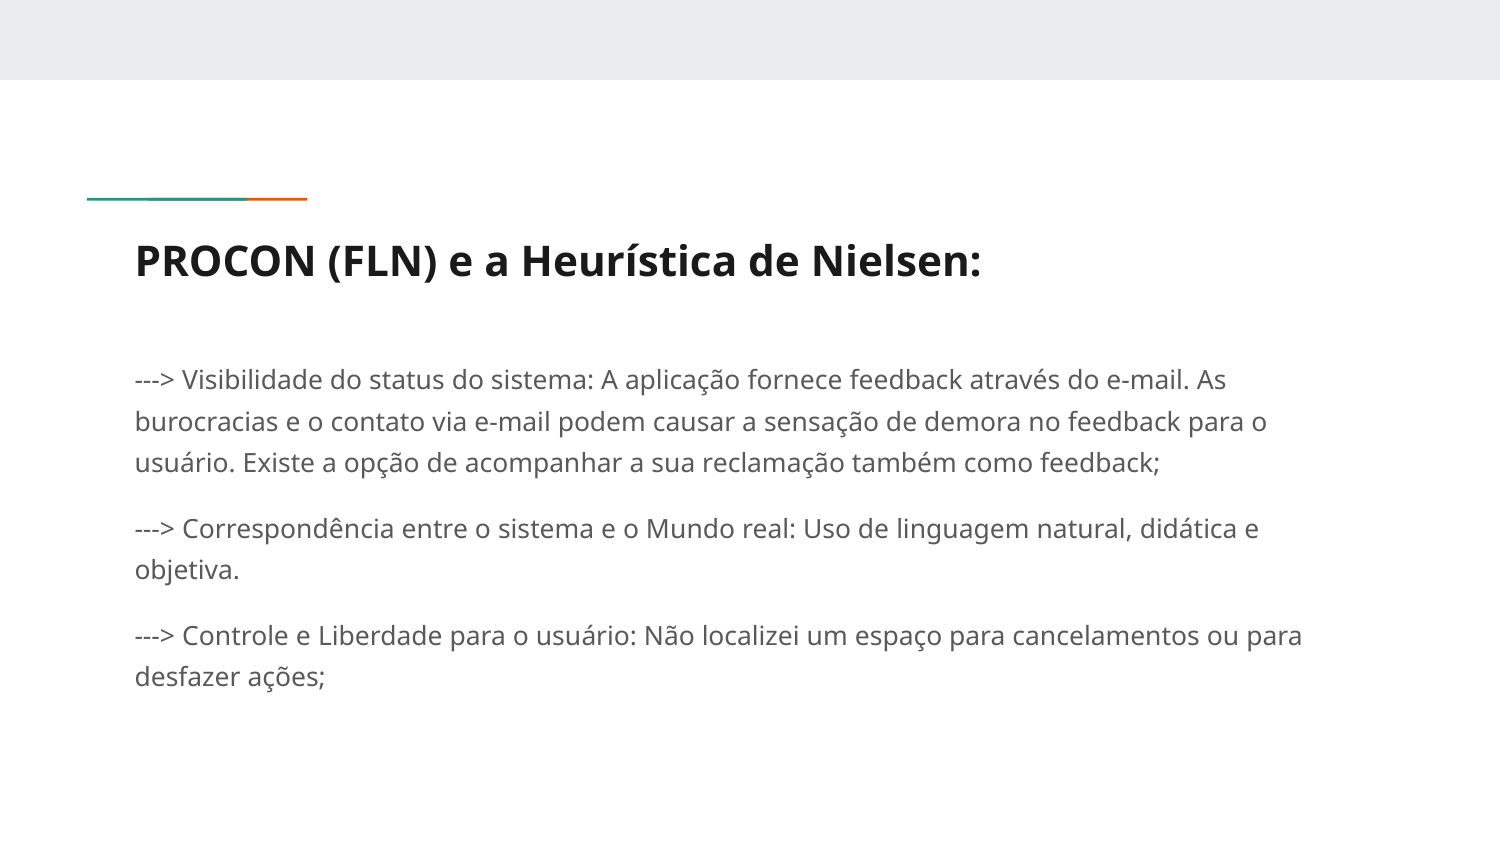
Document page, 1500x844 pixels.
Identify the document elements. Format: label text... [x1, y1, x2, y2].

list ---> Visibilidade do status do sistema: A aplicação fornece feedback através do e-mail. As burocracias e o contato via e-mail podem causar a sensação de demora no feedback para o usuário. Existe a opção de acompanhar a sua reclamação também como feedback; ---> Correspondência entre o sistema e o Mundo real: Uso de linguagem natural, didática e objetiva. ---> Controle e Liberdade para o usuário: Não localizei um espaço para cancelamentos ou para desfazer ações; [119, 341, 1381, 712]
title PROCON (FLN) e a Heurística de Nielsen: [119, 216, 1381, 305]
